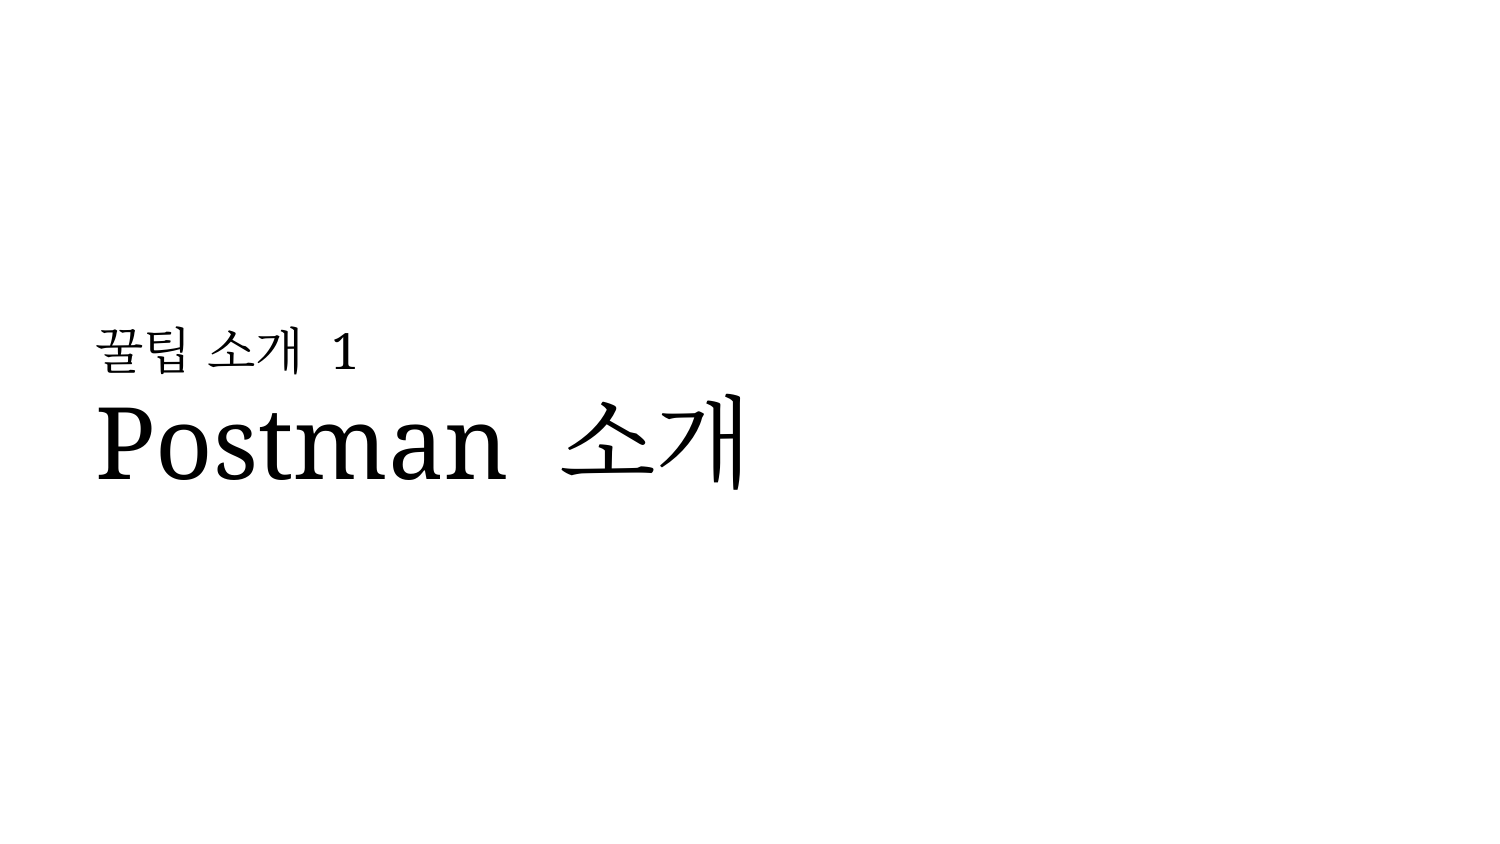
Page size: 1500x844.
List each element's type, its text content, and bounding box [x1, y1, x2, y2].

title 꿀팁 소개 1 Postman 소개 [80, 73, 1451, 745]
